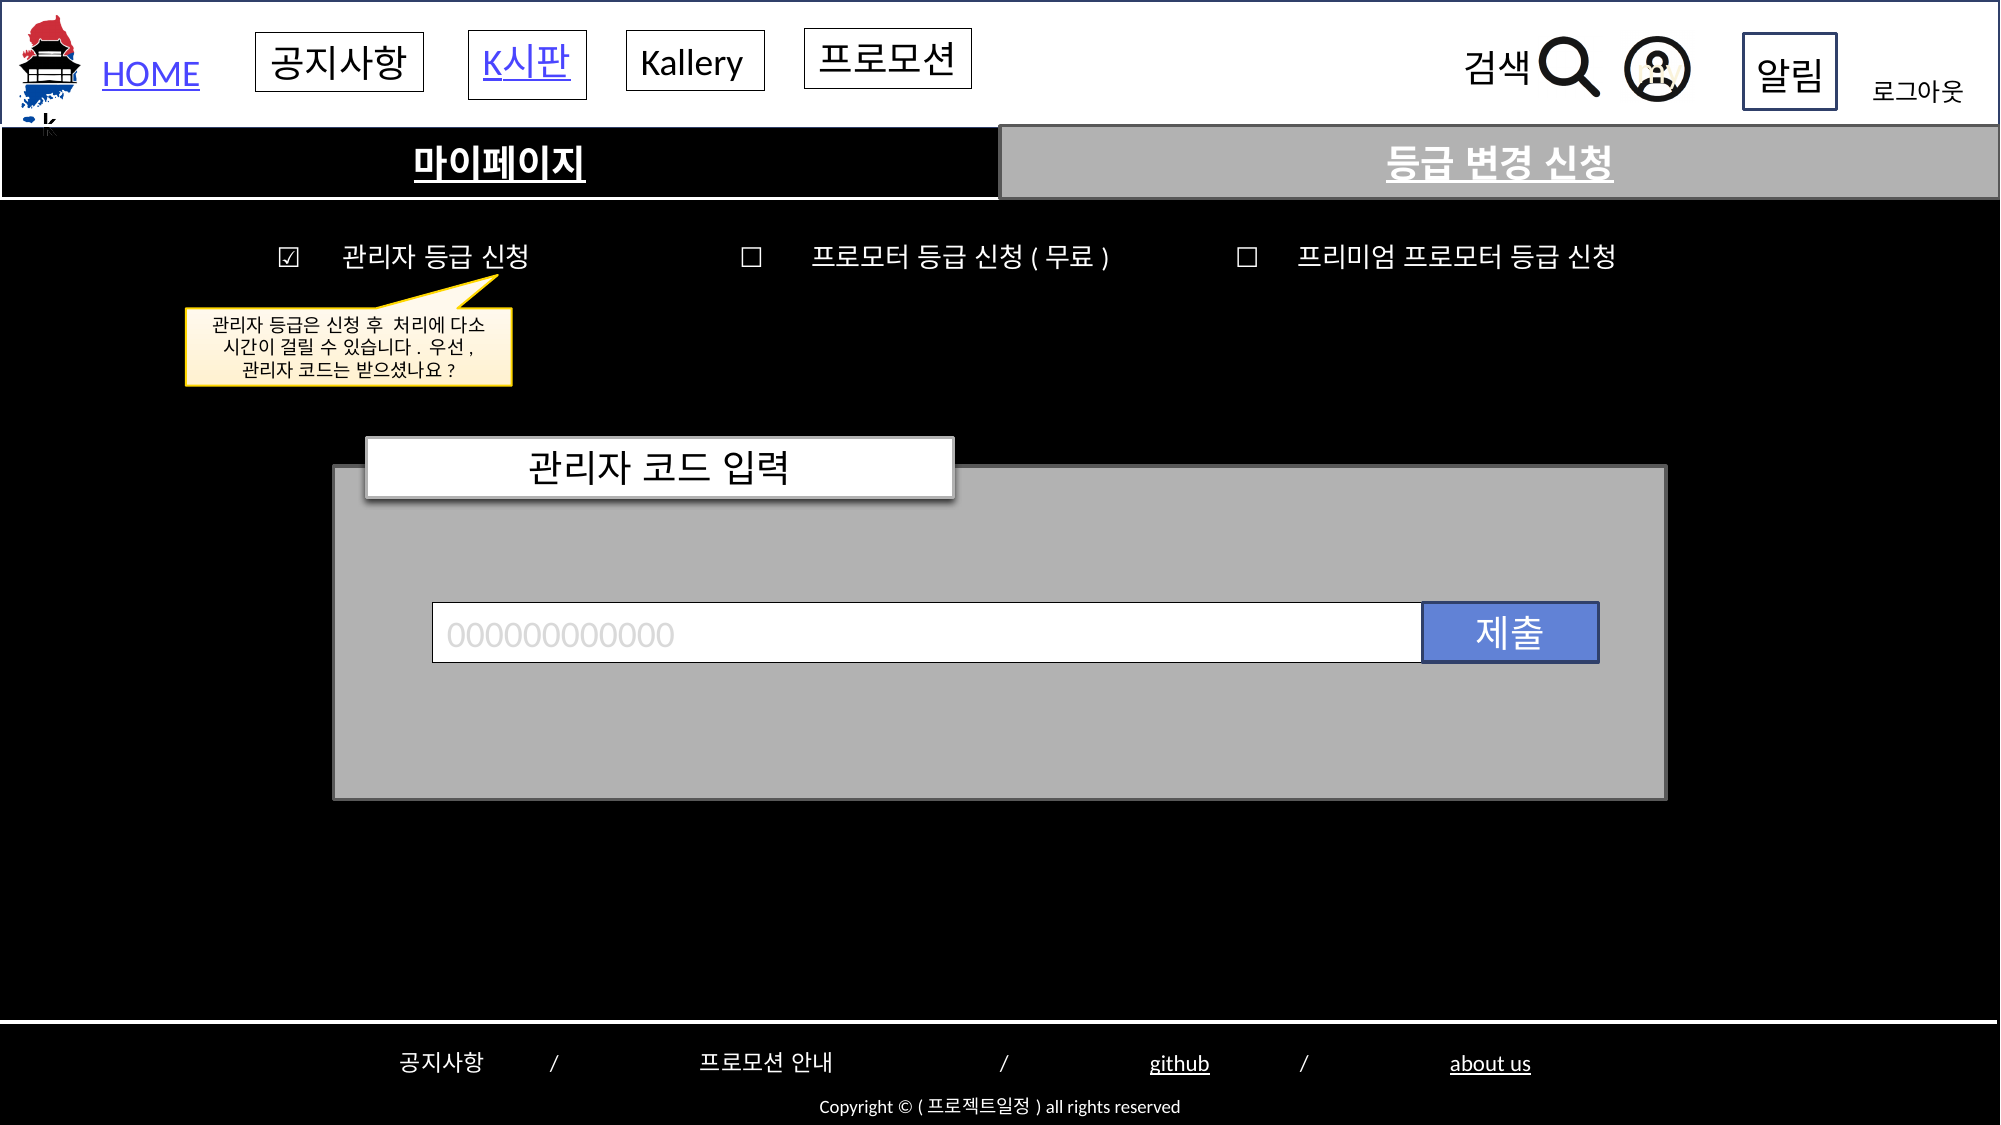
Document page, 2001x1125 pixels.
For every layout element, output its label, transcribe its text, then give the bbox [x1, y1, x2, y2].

text_box 관리자 코드 입력 [365, 436, 955, 499]
text_box 제출 [1421, 601, 1600, 664]
text_box 000000000000 [432, 602, 1421, 663]
text_box [224, 0, 2000, 124]
text_box 검색 [1448, 37, 1534, 98]
text_box K시판 [468, 30, 587, 100]
text_box 공지사항 / 프로모션 안내 / github / about us [0, 1034, 2000, 1085]
text_box Copyright © (프로젝트일정) all rights reserved [0, 1087, 2000, 1125]
text_box 등급 변경 신청 [998, 124, 2000, 200]
text_box 프로모터 등급 신청(무료) [796, 232, 1220, 280]
text_box 프리미엄 프로모터 등급 신청 [1282, 232, 1915, 280]
text_box ☐ [1220, 232, 1282, 280]
text_box ☐ [724, 232, 796, 280]
text_box 로그아웃 [1892, 68, 2000, 114]
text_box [0, 0, 219, 193]
text_box 프로모션 [804, 28, 972, 89]
text_box 공지사항 [255, 32, 424, 92]
picture [1538, 36, 1603, 99]
text_box 관리자 등급은 신청 후 처리에 다소 시간이 걸릴 수 있습니다. 우선, 관리자 코드는 받으셨나요? [184, 280, 513, 387]
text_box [1741, 33, 1888, 111]
text_box 마이페이지 [222, 124, 998, 200]
text_box Kallery [626, 30, 765, 91]
text_box ☑ [261, 232, 327, 280]
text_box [1617, 30, 1702, 103]
text_box [332, 464, 1668, 801]
text_box 관리자 등급 신청 [327, 232, 724, 280]
